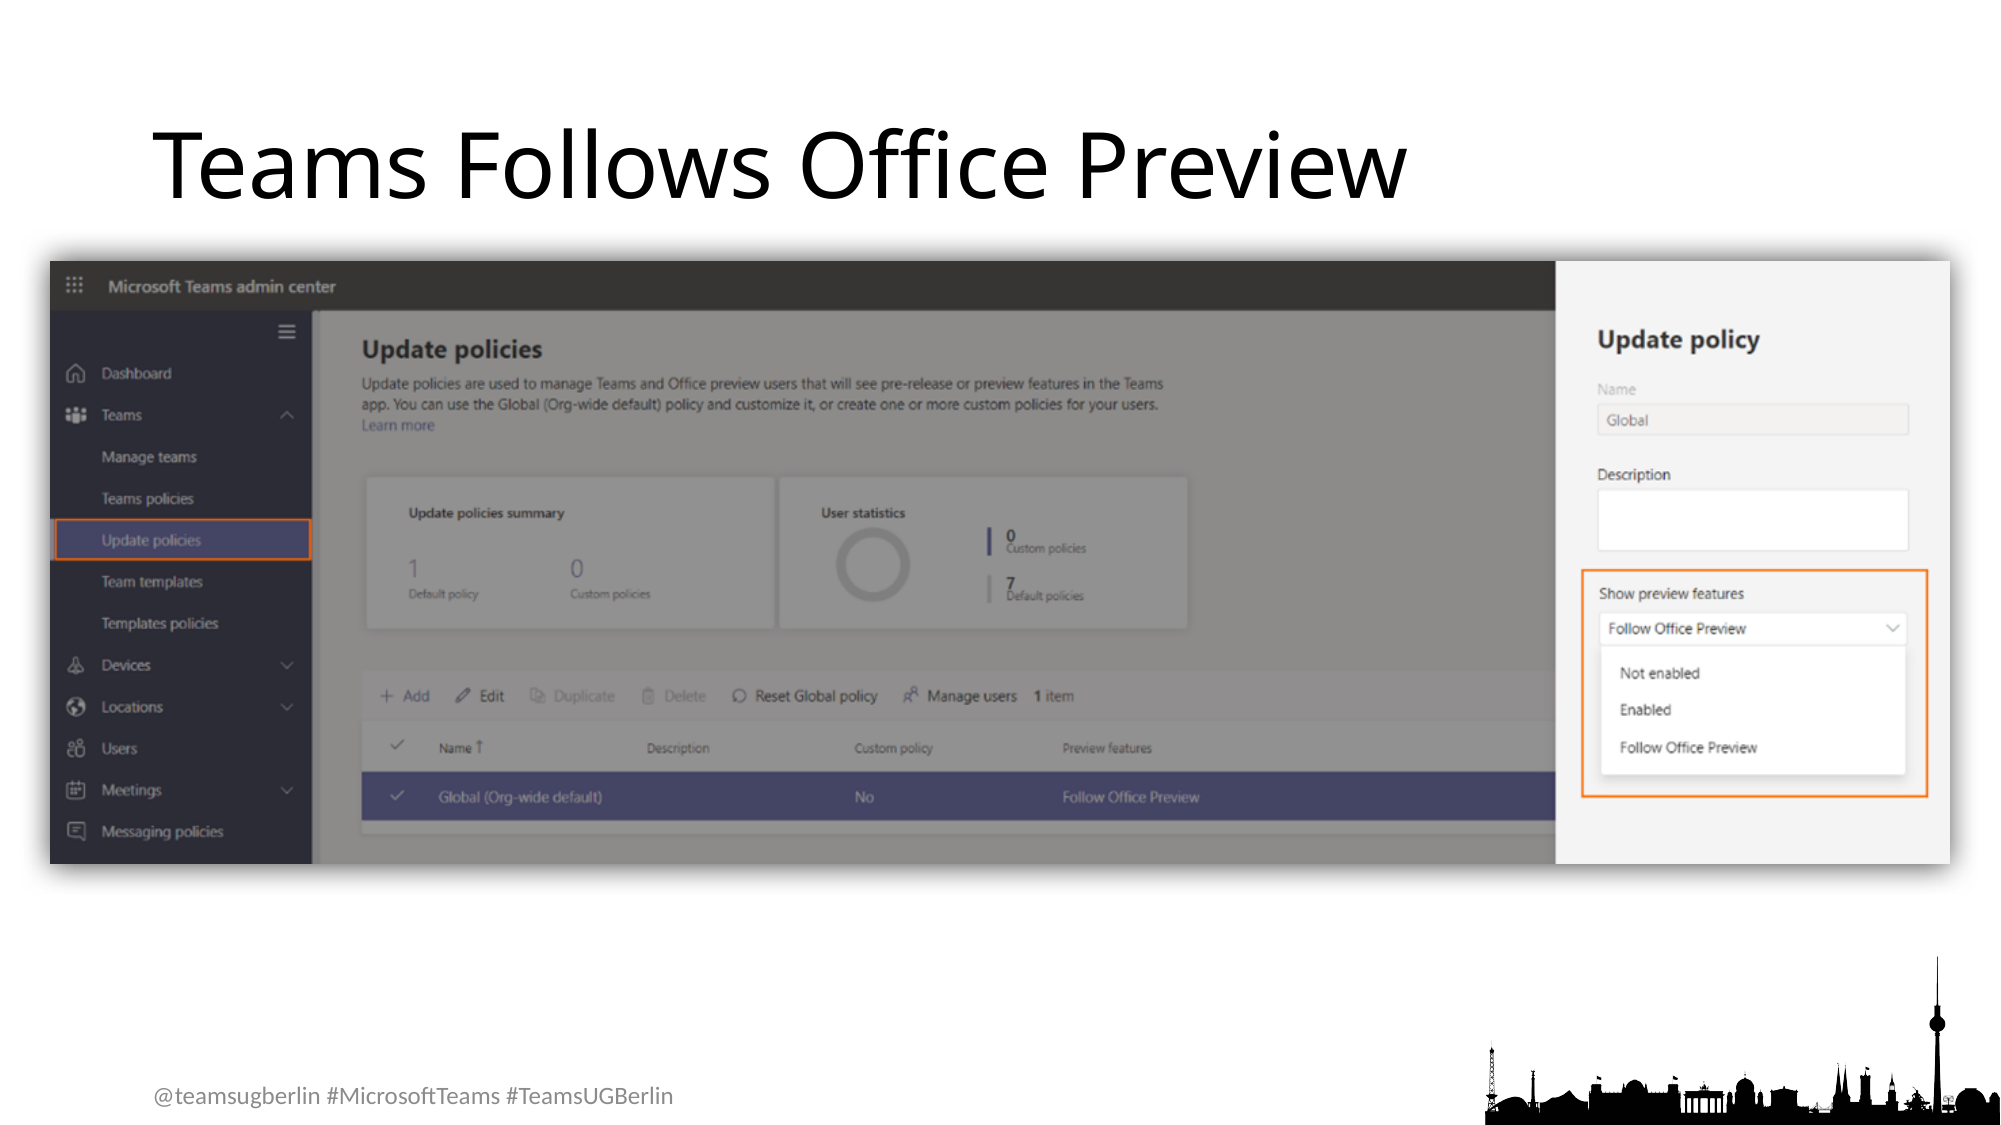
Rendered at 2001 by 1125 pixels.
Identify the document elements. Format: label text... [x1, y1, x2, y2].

picture [50, 261, 1950, 864]
title Teams Follows Office Preview [137, 59, 1863, 237]
picture [1485, 914, 2000, 1125]
